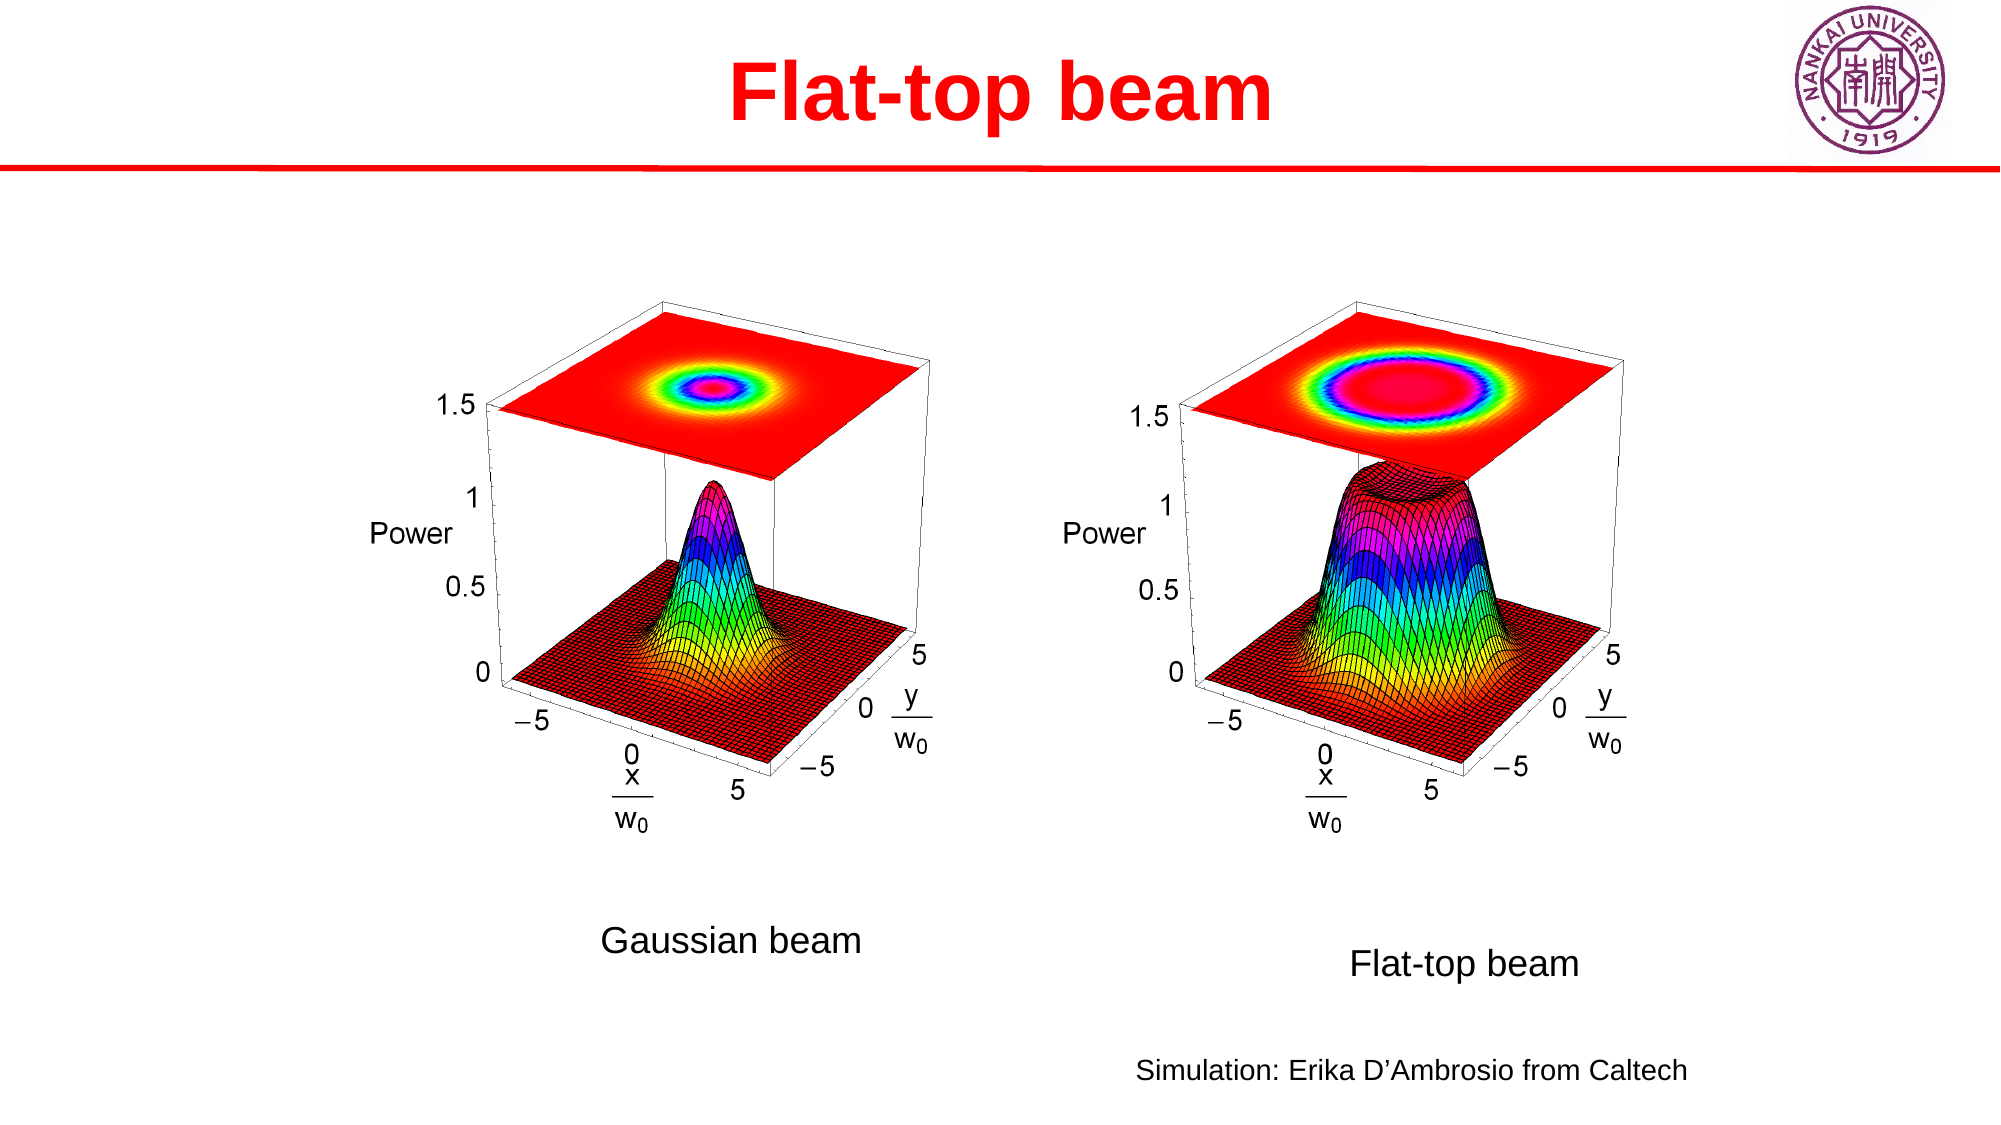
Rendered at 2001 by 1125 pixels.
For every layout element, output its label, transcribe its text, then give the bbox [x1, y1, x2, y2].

text_box Gaussian beam [585, 908, 878, 968]
text_box Flat-top beam [1334, 931, 1596, 992]
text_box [364, 260, 1635, 877]
picture [1788, 0, 1951, 161]
text_box Simulation: Erika D’Ambrosio from Caltech [1120, 1043, 1704, 1094]
text_box Flat-top beam [714, 29, 1405, 145]
